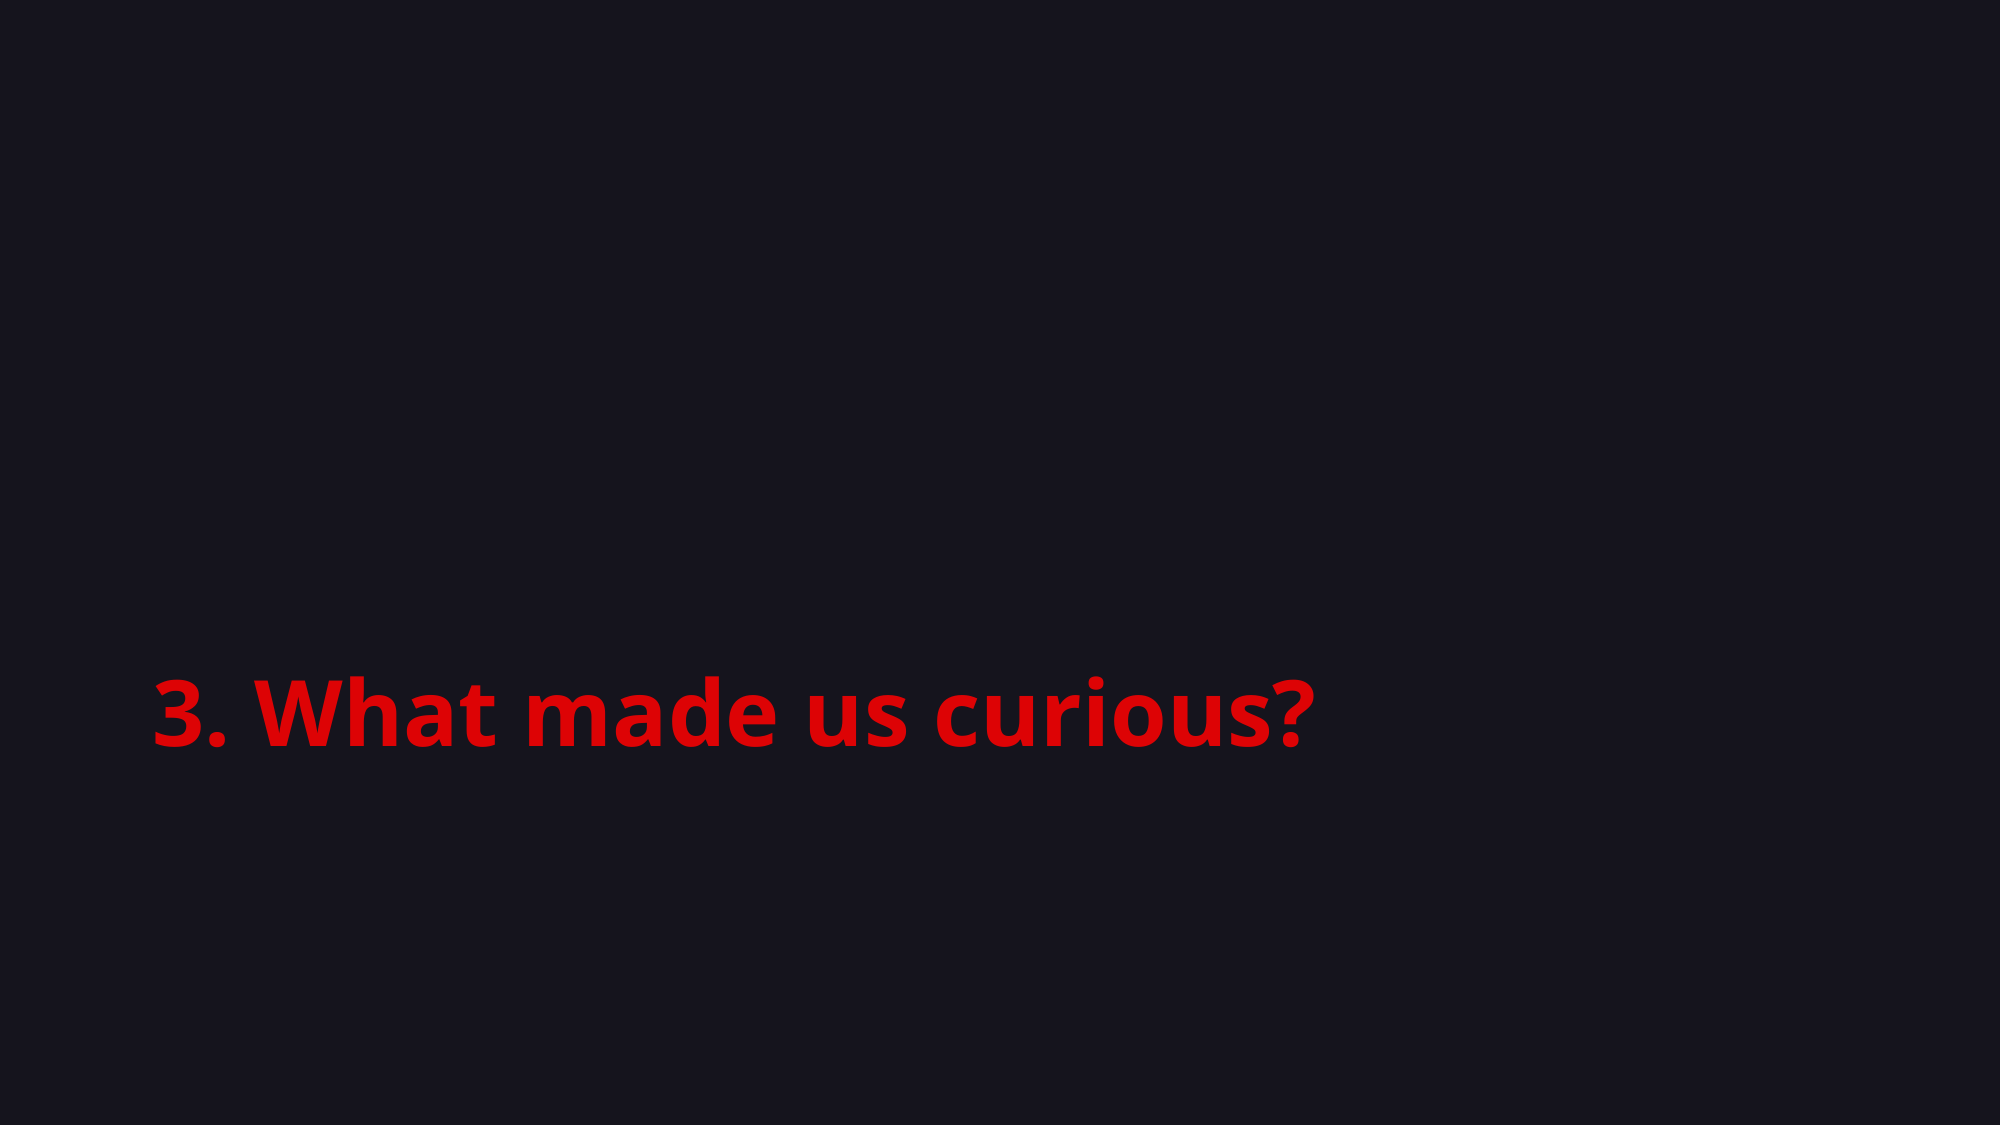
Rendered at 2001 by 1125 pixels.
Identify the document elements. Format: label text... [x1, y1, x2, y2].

title 3. What made us curious? [137, 306, 1863, 775]
